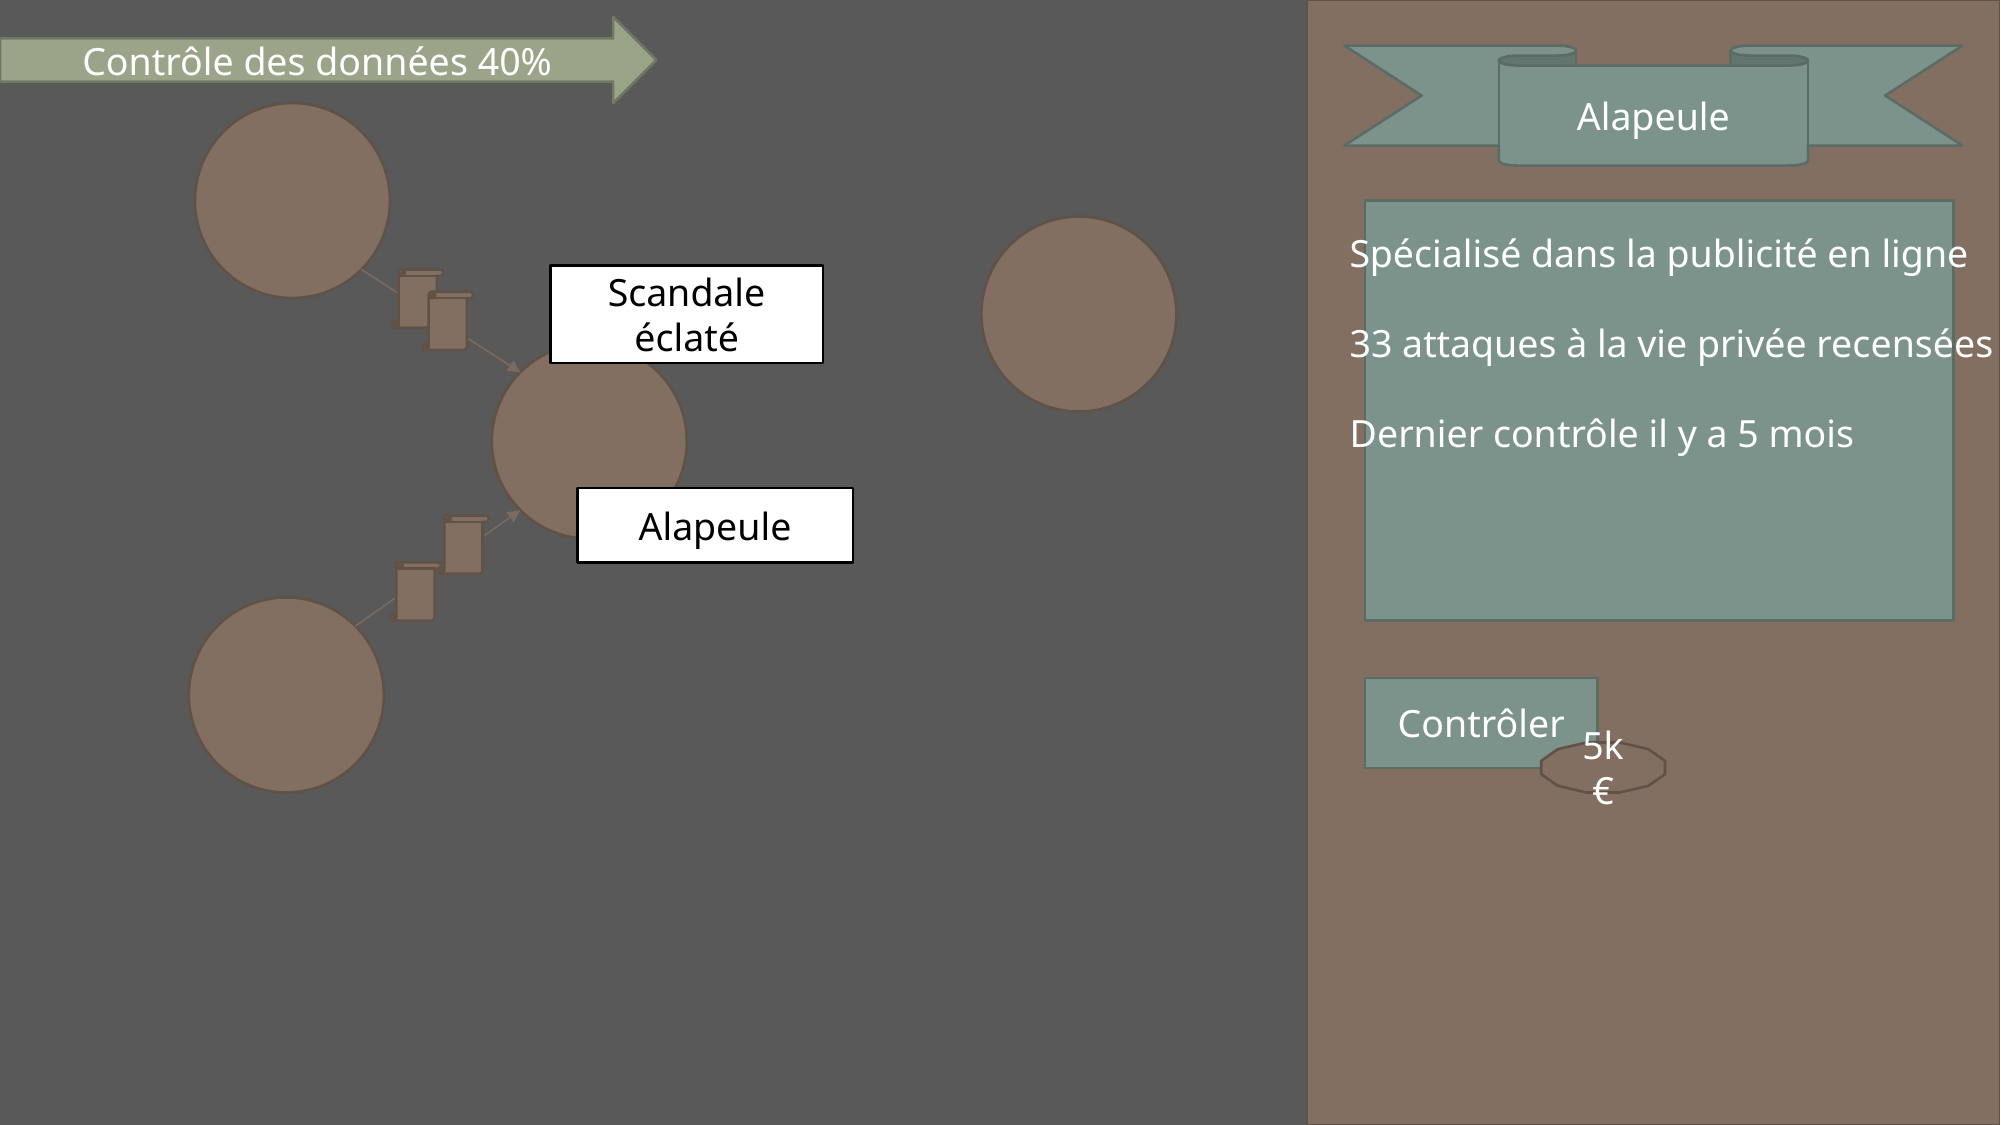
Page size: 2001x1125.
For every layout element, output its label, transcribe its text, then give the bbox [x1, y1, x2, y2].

text_box Alapeule [1343, 44, 1964, 167]
text_box Contrôler [1364, 677, 1599, 769]
text_box [980, 215, 1178, 413]
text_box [355, 509, 521, 627]
text_box [1306, 0, 2000, 1125]
text_box [193, 101, 392, 300]
text_box 5k€ [1539, 741, 1667, 794]
text_box Contrôle des données 40% [0, 15, 658, 105]
text_box [187, 596, 386, 794]
text_box Spécialisé dans la publicité en ligne 33 attaques à la vie privée recensées Dernier contrôle il y a 5 mois [1334, 222, 2000, 463]
text_box Scandale éclaté [549, 264, 824, 364]
text_box [1364, 463, 1955, 622]
text_box [490, 350, 689, 540]
text_box [1364, 199, 1955, 222]
text_box Alapeule [576, 487, 854, 564]
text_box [361, 269, 521, 373]
